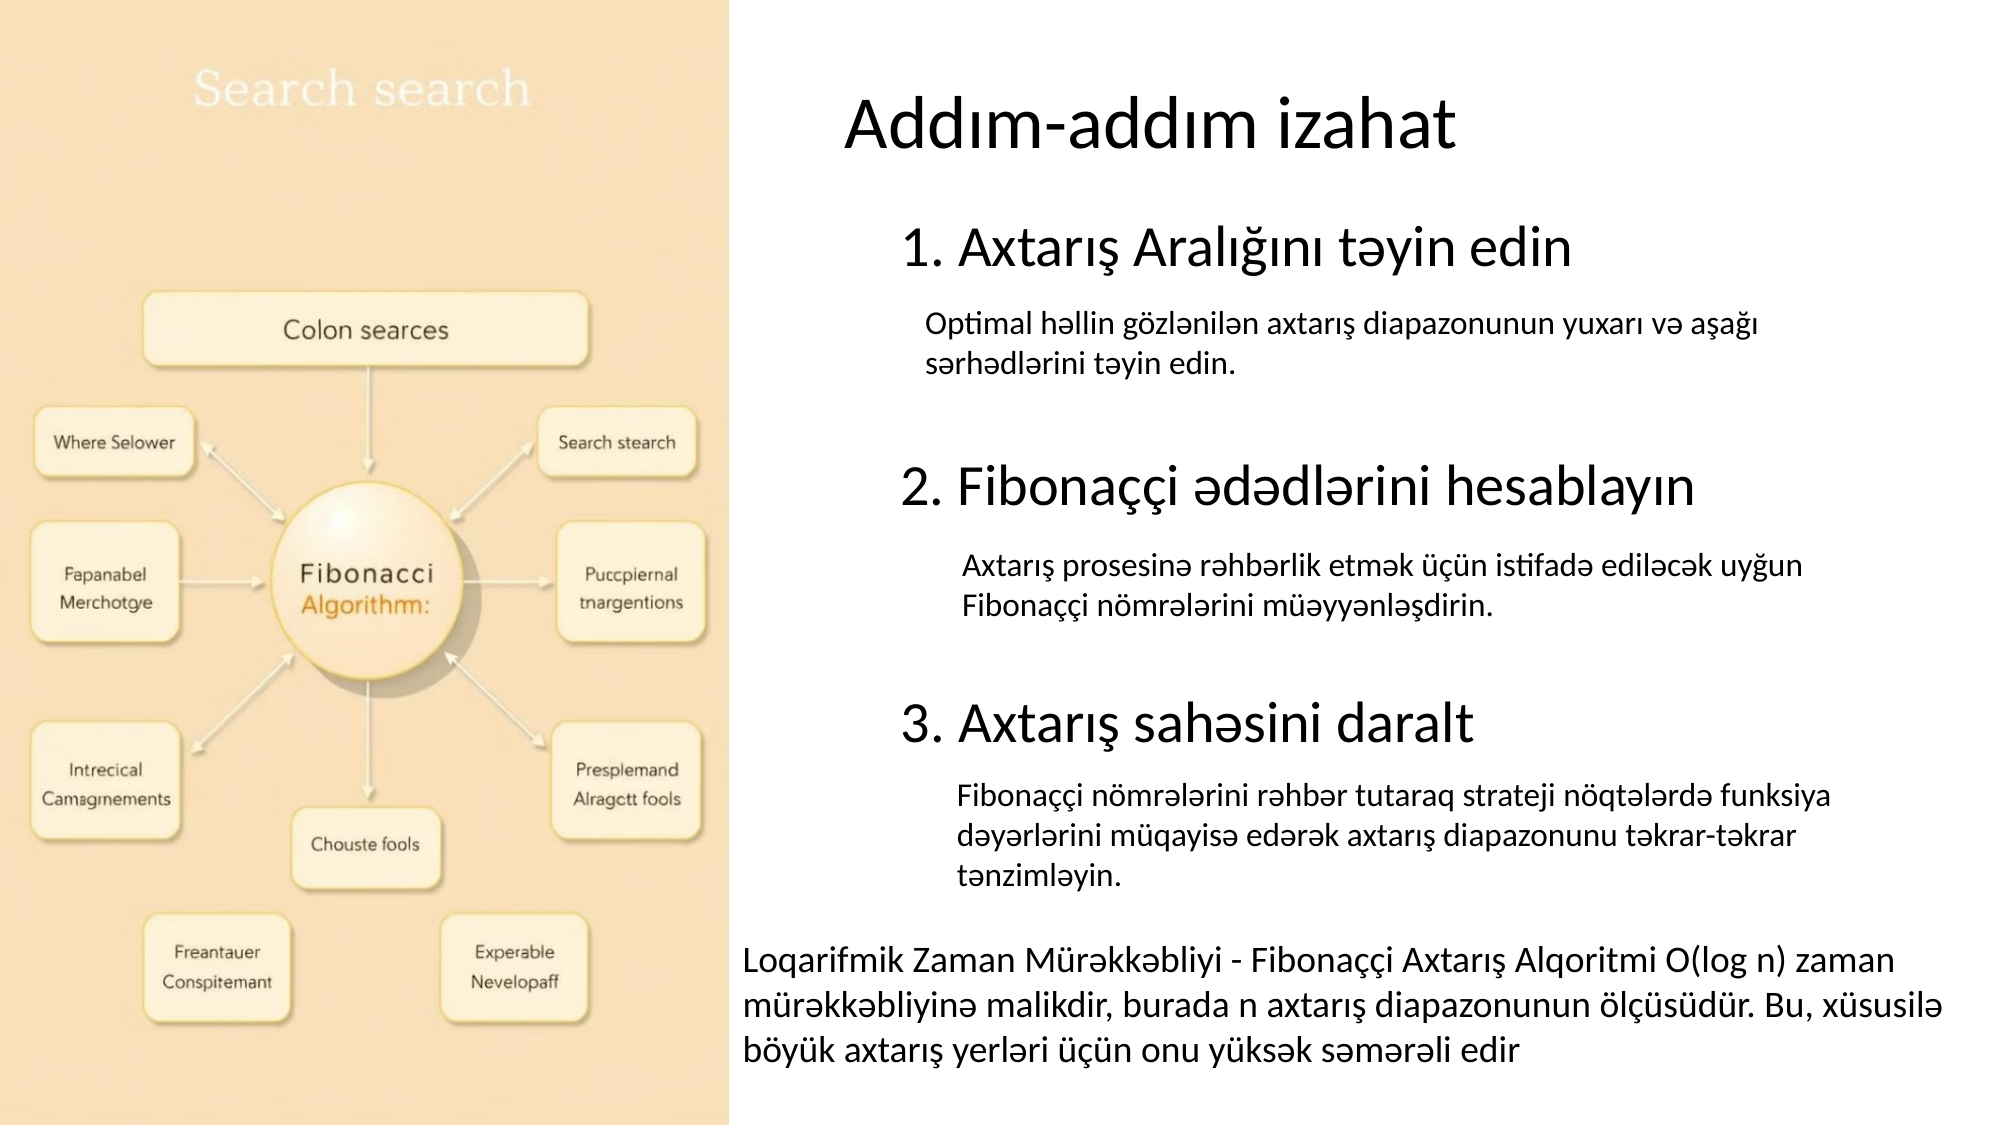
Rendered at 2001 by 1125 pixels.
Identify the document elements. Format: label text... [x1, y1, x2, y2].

text_box Optimal həllin gözlənilən axtarış diapazonunun yuxarı və aşağı sərhədlərini təyin edin. [910, 293, 1911, 389]
text_box 2. Fibonaççi ədədlərini hesablayın [885, 440, 1712, 525]
text_box Loqarifmik Zaman Mürəkkəbliyi - Fibonaççi Axtarış Alqoritmi O(log n) zaman mürəkkəbliyinə malikdir, burada n axtarış diapazonunun ölçüsüdür. Bu, xüsusilə böyük axtarış yerləri üçün onu yüksək səmərəli edir [729, 928, 1973, 1078]
text_box Axtarış prosesinə rəhbərlik etmək üçün istifadə ediləcək uyğun Fibonaççi nömrələrini müəyyənləşdirin. [947, 535, 1948, 631]
picture [0, 0, 729, 1125]
text_box Fibonaççi nömrələrini rəhbər tutaraq strateji nöqtələrdə funksiya dəyərlərini müqayisə edərək axtarış diapazonunu təkrar-təkrar tənzimləyin. [942, 765, 1943, 901]
text_box 1. Axtarış Aralığını təyin edin [885, 200, 1589, 286]
text_box 3. Axtarış sahəsini daralt [886, 676, 1491, 762]
text_box Addım-addım izahat [829, 66, 1474, 172]
